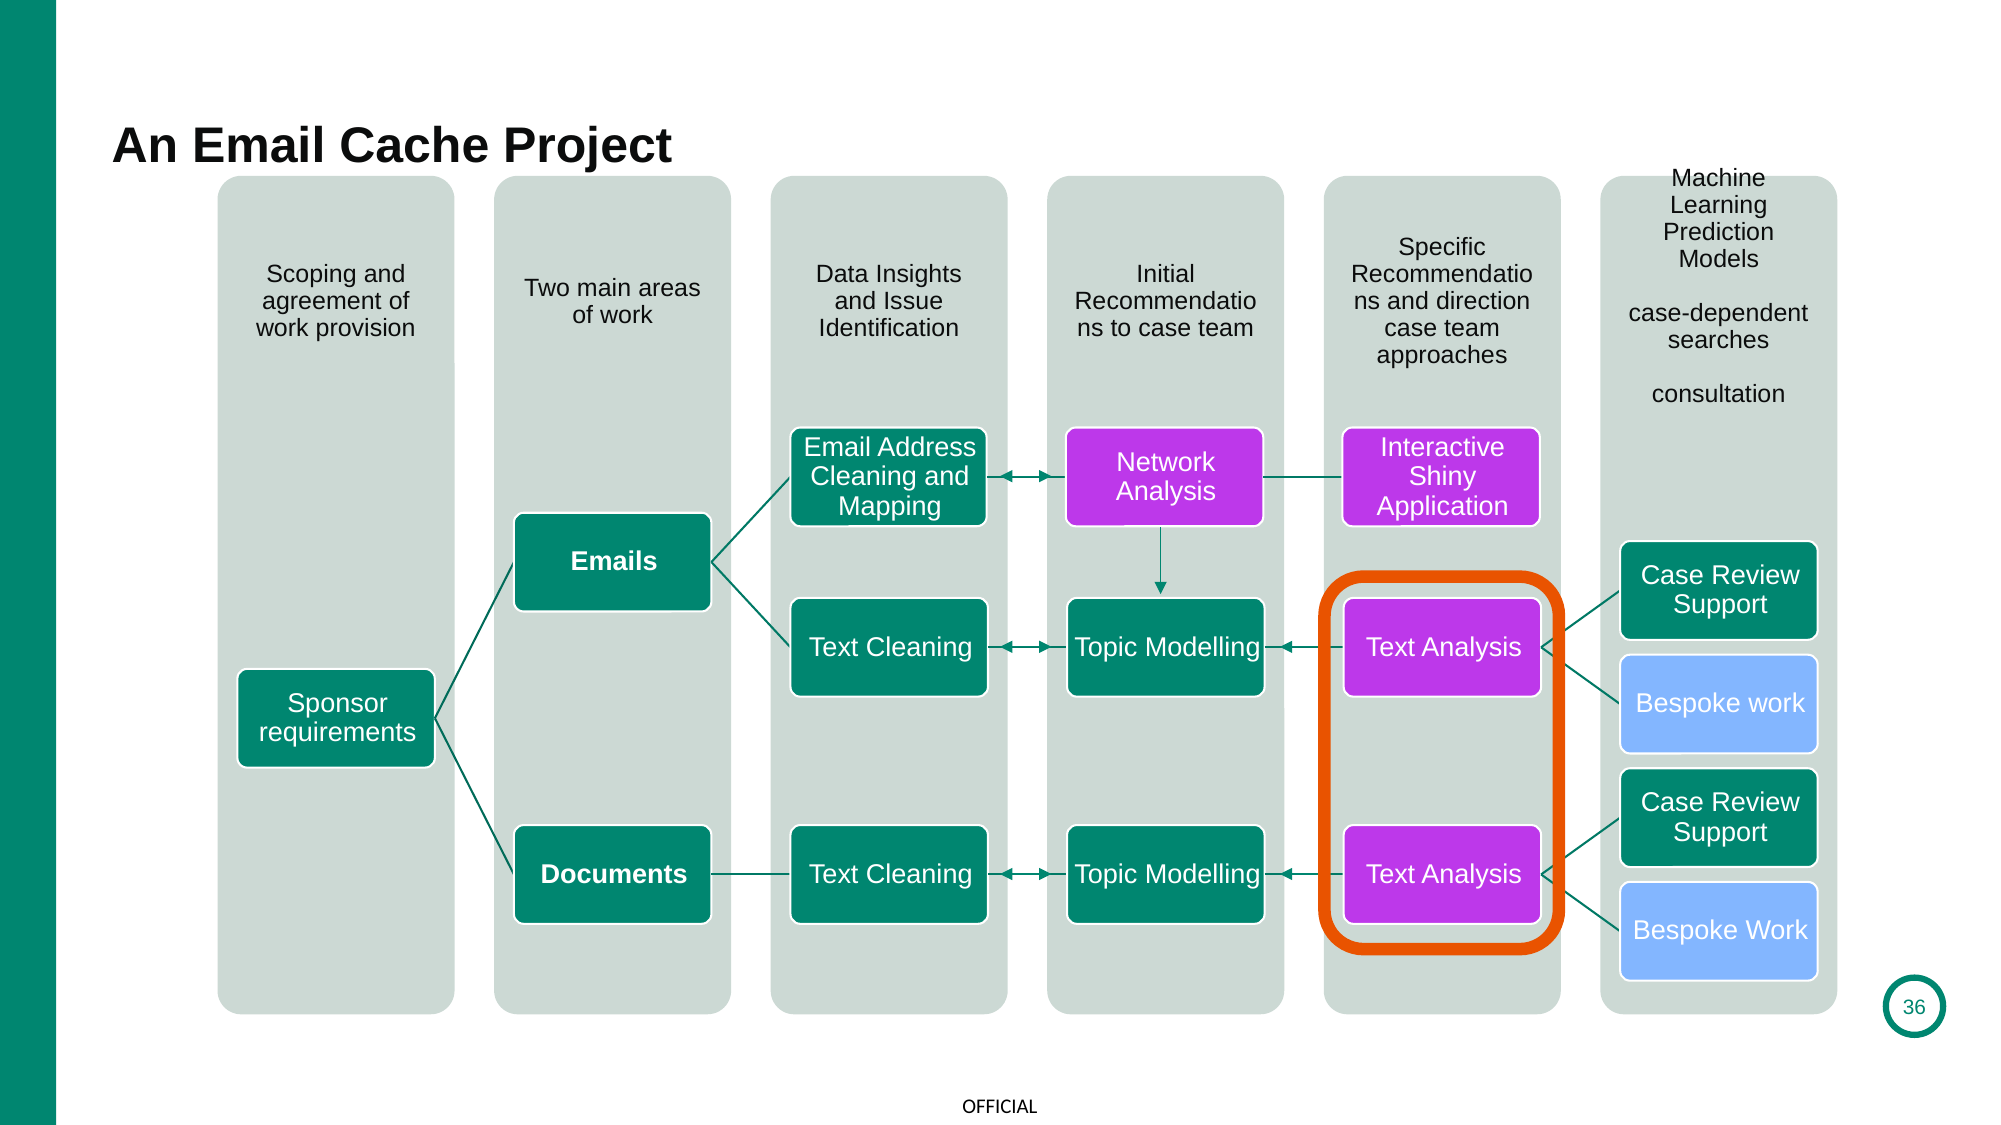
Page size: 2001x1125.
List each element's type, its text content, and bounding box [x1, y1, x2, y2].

slide_number 36 [1883, 994, 1947, 1039]
title An Email Cache Project [111, 112, 1128, 174]
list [111, 175, 1944, 1015]
